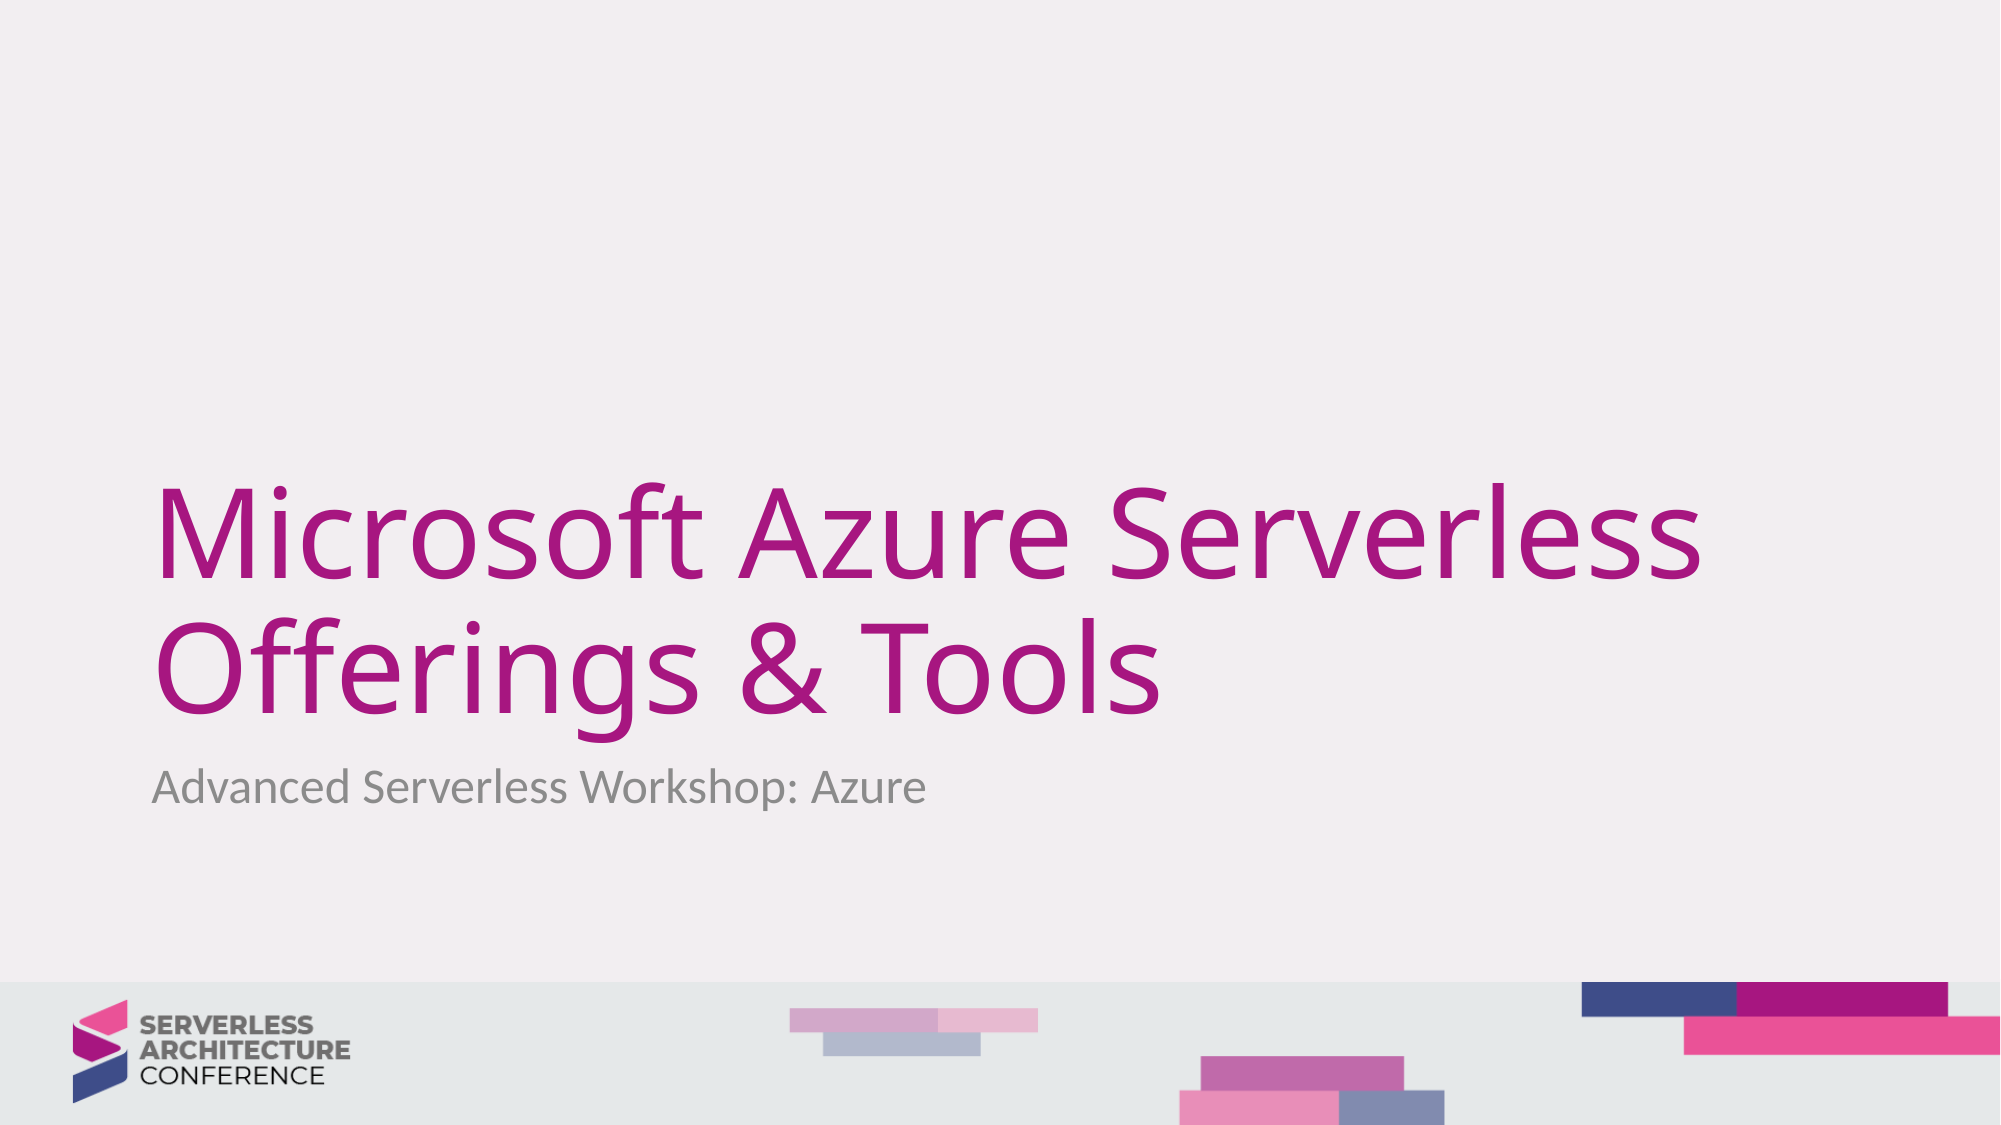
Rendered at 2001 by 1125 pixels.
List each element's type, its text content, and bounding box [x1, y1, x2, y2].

title Microsoft Azure Serverless Offerings & Tools [136, 280, 1862, 749]
picture [0, 0, 2001, 1125]
list Advanced Serverless Workshop: Azure [136, 752, 1862, 952]
